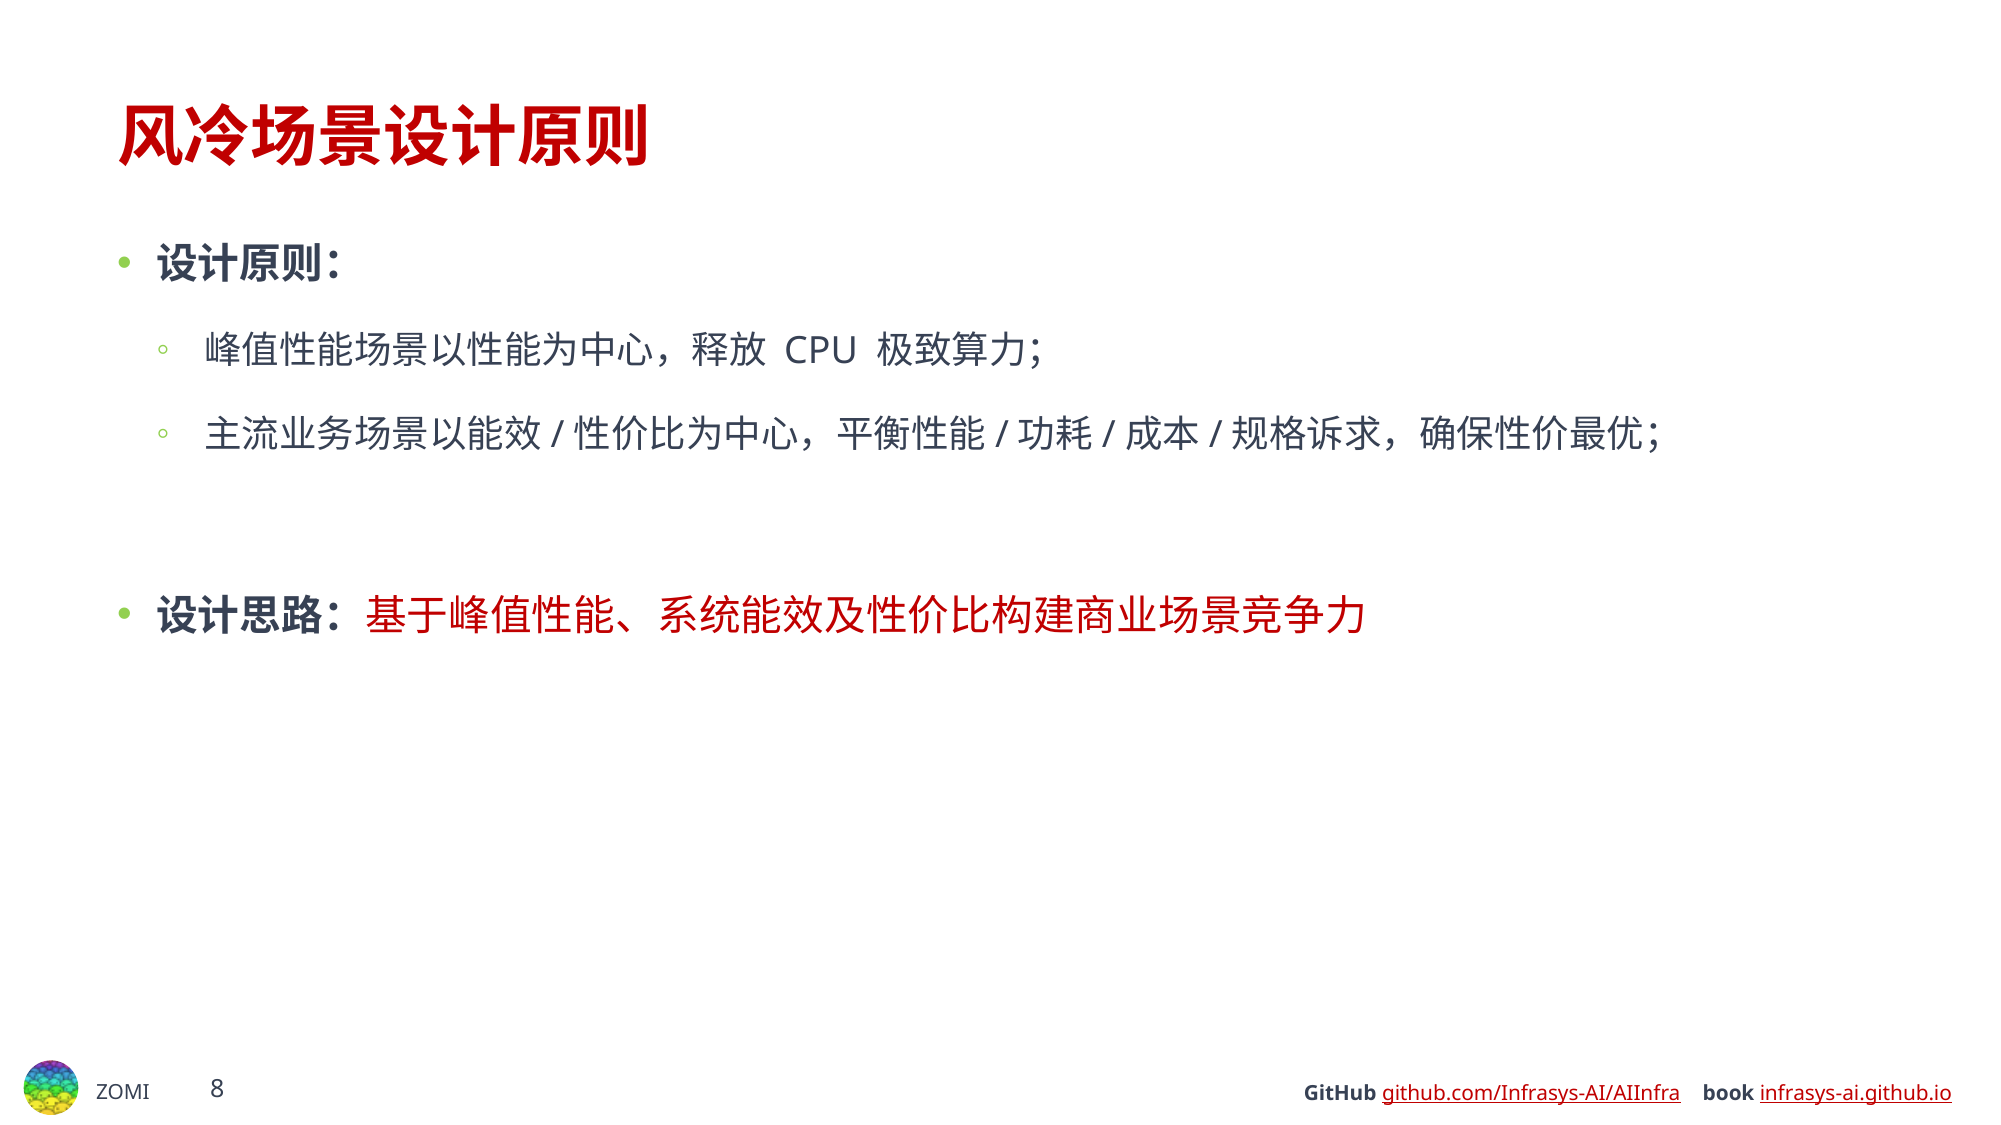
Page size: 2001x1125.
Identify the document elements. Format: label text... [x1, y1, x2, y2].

picture [23, 1060, 79, 1115]
list 设计原则： ﻿﻿峰值性能场景以性能为中心，释放 CPU 极致算力； ﻿主流业务场景以能效/性价比为中心，平衡性能/功耗/成本/规格诉求，确保性价最优； 设计思路：基于峰值性能、系统能效及性价比构建商业场景竞争力 [102, 204, 1901, 1043]
title 风冷场景设计原则 [102, 85, 1901, 183]
